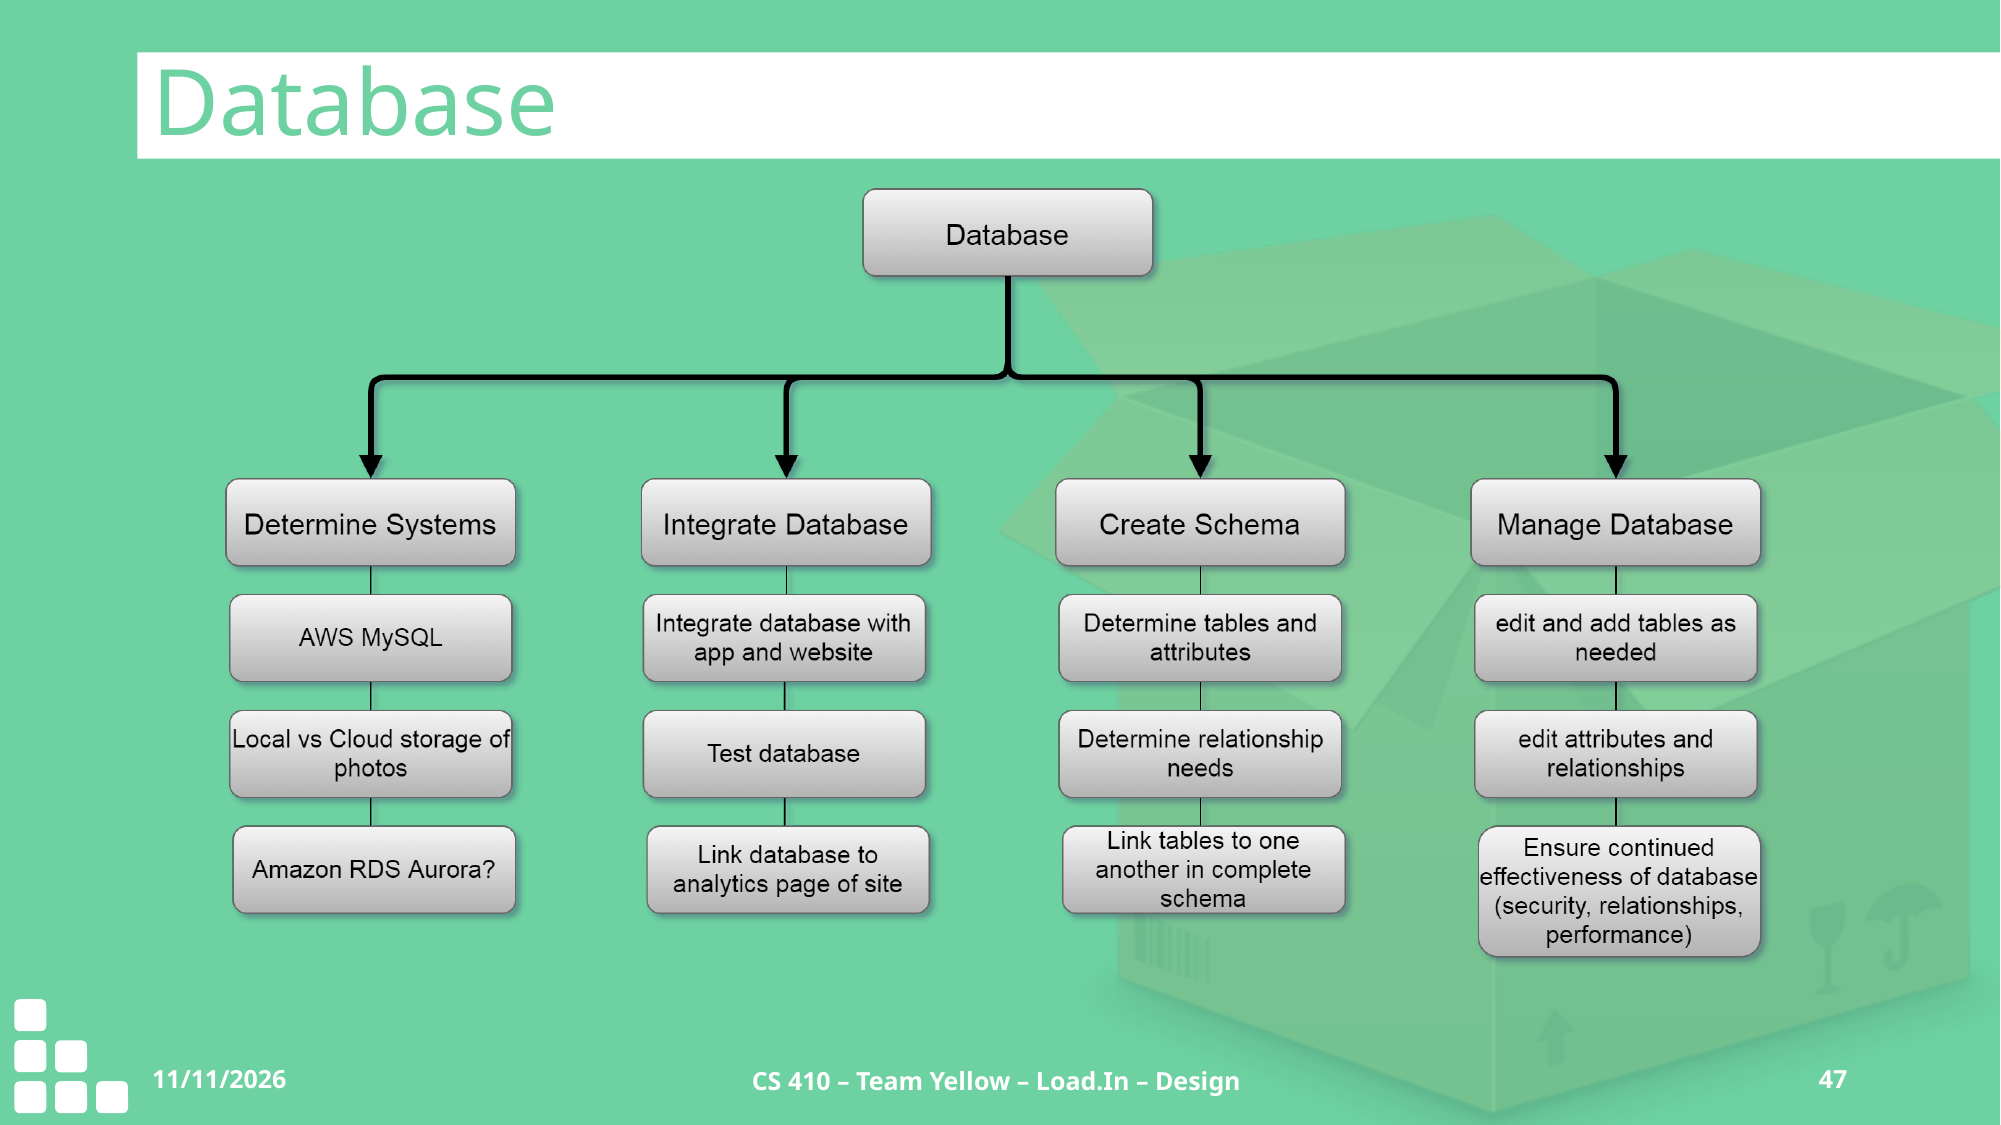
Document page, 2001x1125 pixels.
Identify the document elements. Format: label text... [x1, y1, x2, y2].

text_box CS 410 – Team Yellow – Load.In – Design [662, 1035, 1338, 1125]
text_box 47 [1412, 1035, 1863, 1125]
picture [225, 188, 1777, 974]
text_box 12/3/2020 [137, 1035, 588, 1125]
text_box Database [137, 52, 2000, 159]
